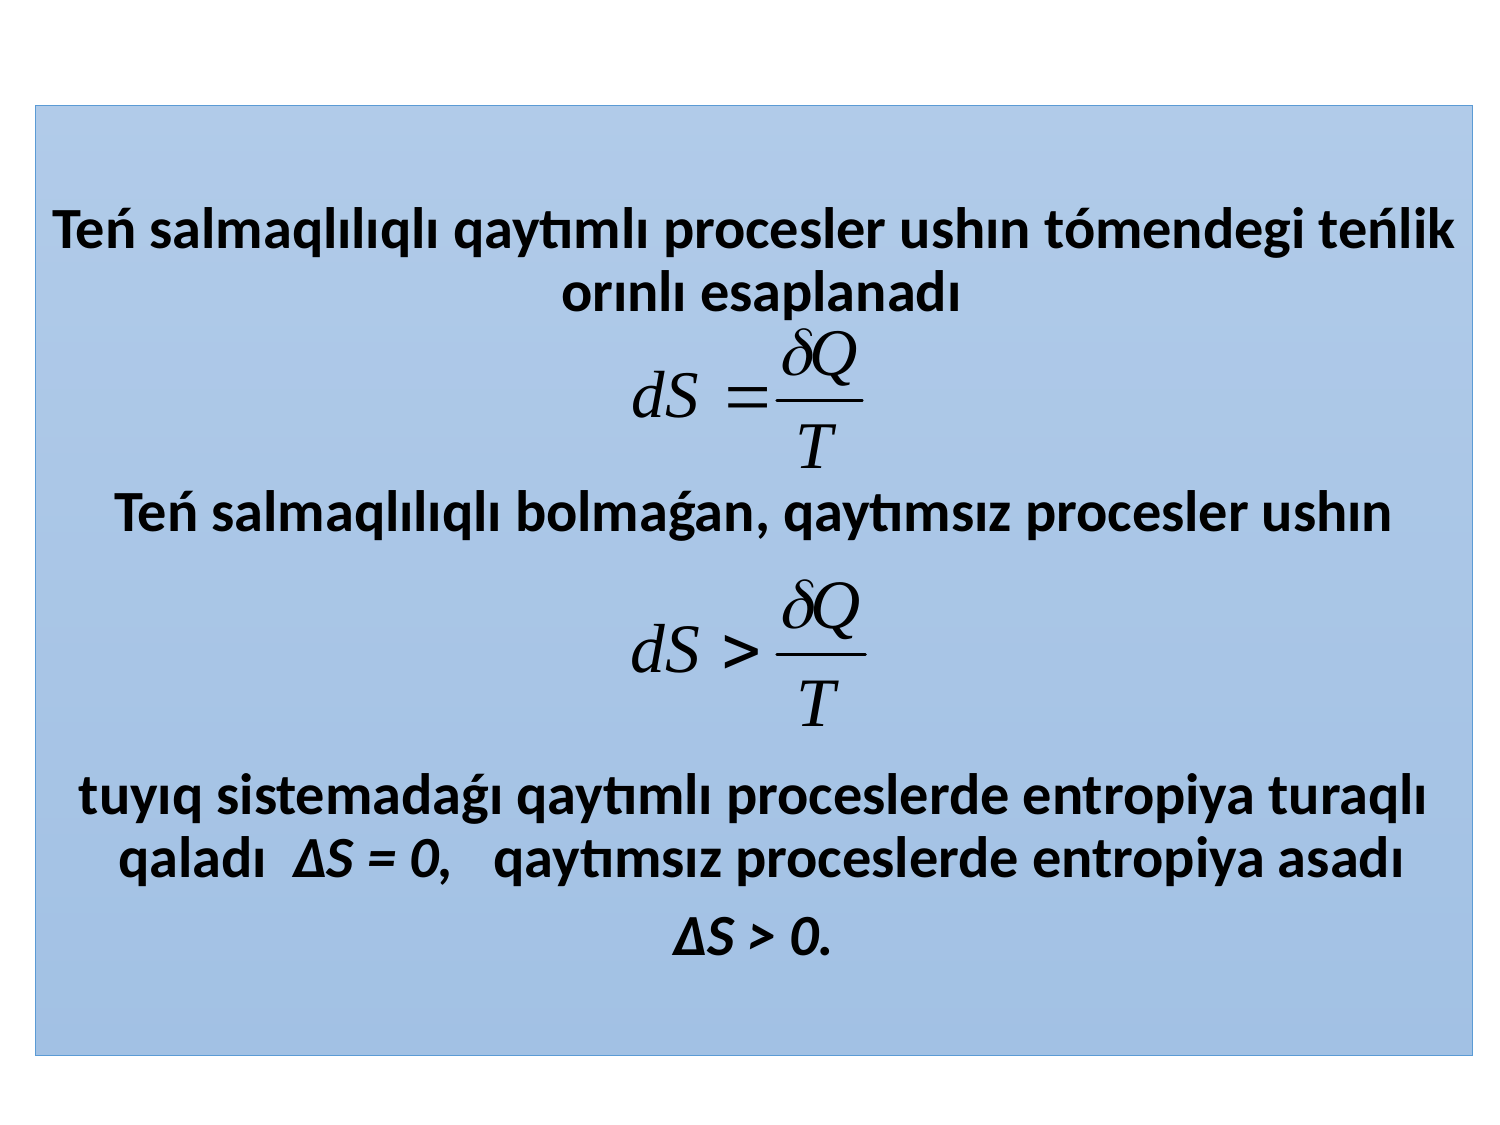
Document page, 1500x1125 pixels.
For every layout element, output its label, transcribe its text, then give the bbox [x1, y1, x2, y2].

list Teń salmaqlılıqlı qaytımlı procesler ushın tómendegi teńlik orınlı esaplanadı Teń salmaqlılıqlı bolmaǵan, qaytımsız procesler ushın tuyıq sistemadaǵı qaytımlı proceslerde entropiya turaqlı qaladı ΔS = 0, qaytımsız proceslerde entropiya asadı ΔS > 0. [35, 525, 1473, 530]
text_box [621, 311, 879, 484]
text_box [619, 562, 881, 742]
list Teń salmaqlılıqlı qaytımlı procesler ushın tómendegi teńlik orınlı esaplanadı Teń salmaqlılıqlı bolmaǵan, qaytımsız procesler ushın tuyıq sistemadaǵı qaytımlı proceslerde entropiya turaqlı qaladı ΔS = 0, qaytımsız proceslerde entropiya asadı ΔS > 0. [35, 531, 1473, 1056]
list Teń salmaqlılıqlı qaytımlı procesler ushın tómendegi teńlik orınlı esaplanadı Teń salmaqlılıqlı bolmaǵan, qaytımsız procesler ushın tuyıq sistemadaǵı qaytımlı proceslerde entropiya turaqlı qaladı ΔS = 0, qaytımsız proceslerde entropiya asadı ΔS > 0. [35, 105, 1473, 524]
